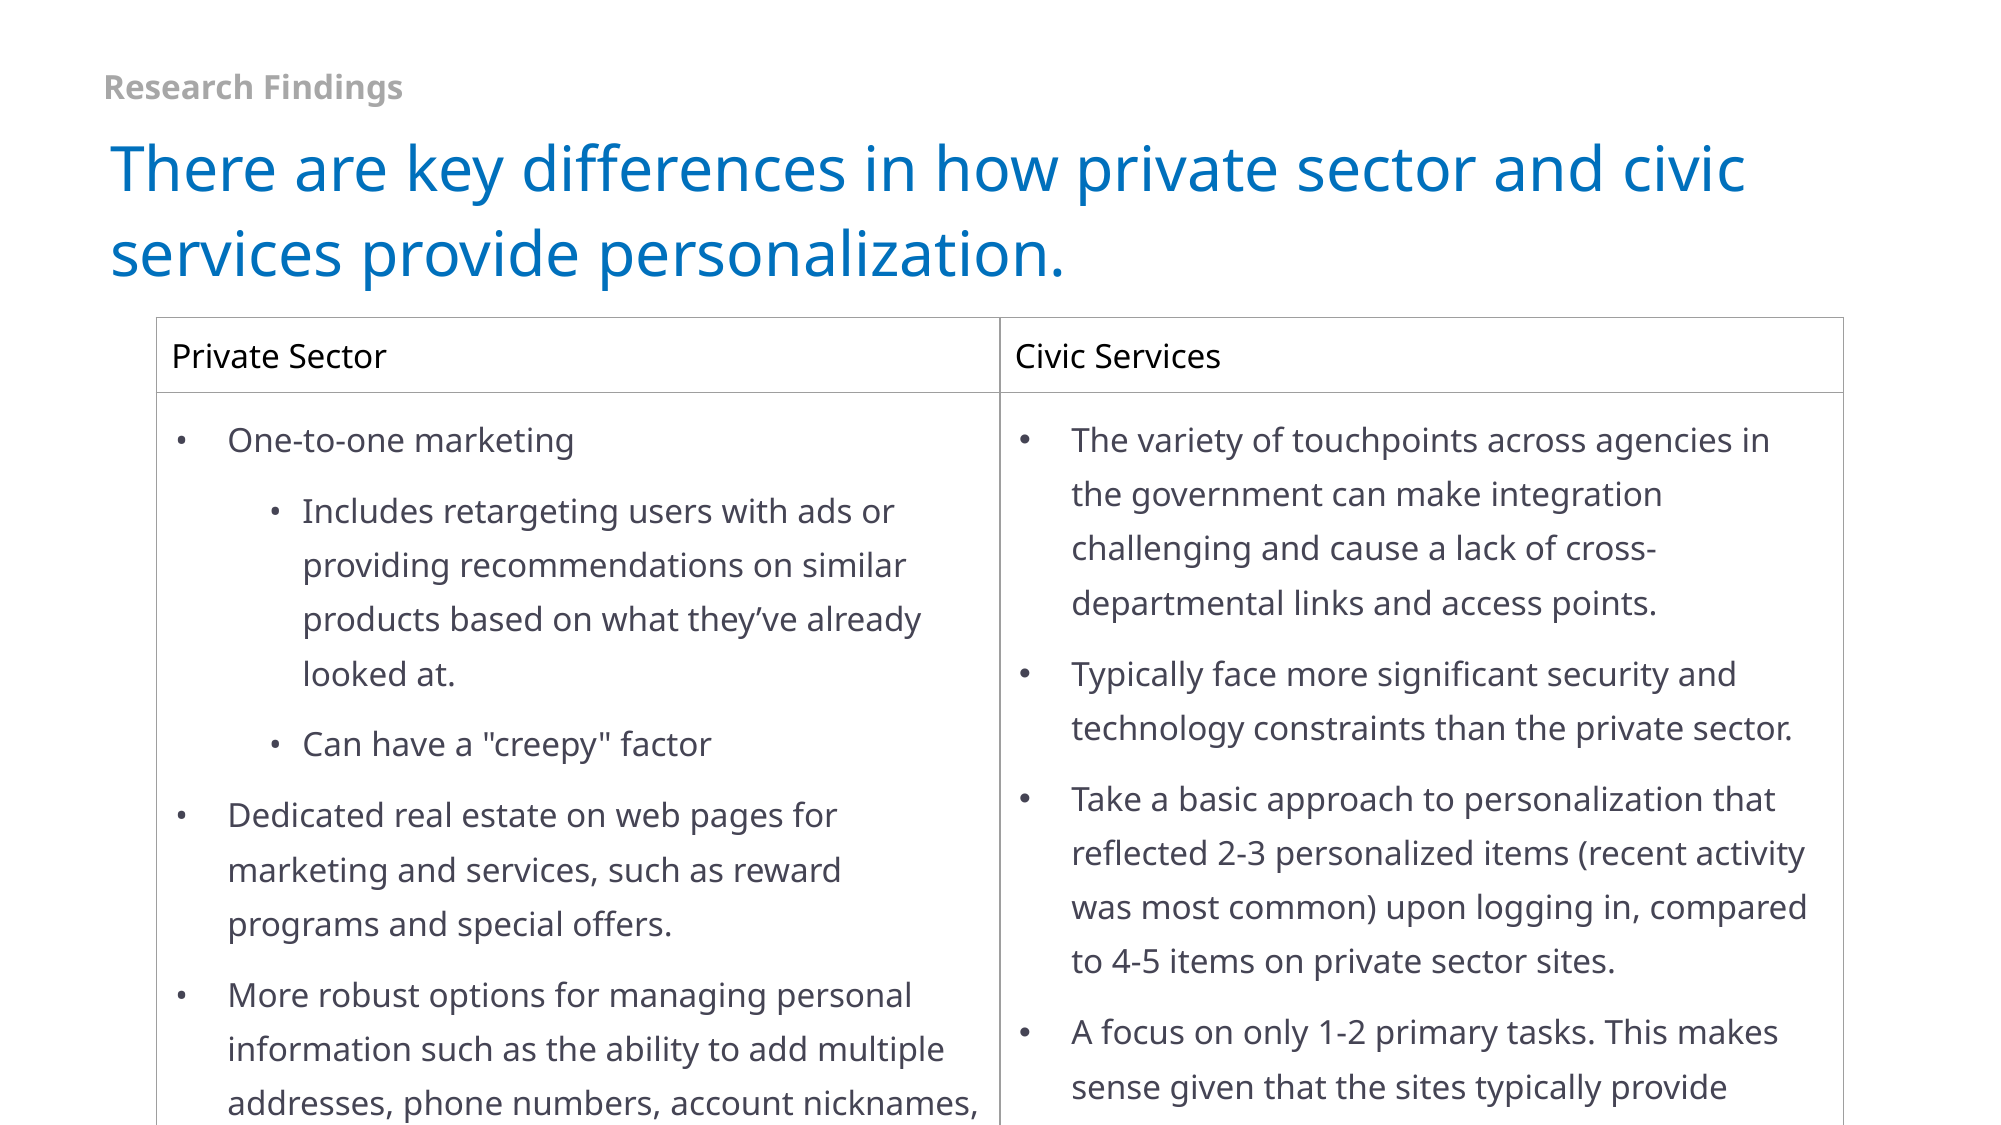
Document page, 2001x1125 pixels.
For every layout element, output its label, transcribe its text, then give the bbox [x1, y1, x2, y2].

table_header Civic Services [1001, 318, 1843, 392]
table_header Private Sector [157, 318, 999, 392]
table_cell The variety of touchpoints across agencies in the government can make integration challenging and cause a lack of cross-departmental links and access points. Typically face more significant security and technology constraints than the private sector. Take a basic approach to personalization that reflected 2-3 personalized items (recent activity was most common) upon logging in, compared to 4-5 items on private sector sites. A focus on only 1-2 primary tasks. This makes sense given that the sites typically provide specific civic services that users cannot receive elsewhere. [1001, 393, 1843, 1125]
title There are key differences in how private sector and civic services provide personalization. [96, 110, 1890, 310]
subtitle Research Findings [95, 52, 1218, 112]
table_cell One-to-one marketing Includes retargeting users with ads or providing recommendations on similar products based on what they’ve already looked at. Can have a "creepy" factor Dedicated real estate on web pages for marketing and services, such as reward programs and special offers. More robust options for managing personal information such as the ability to add multiple addresses, phone numbers, account nicknames, etc. [157, 393, 999, 1125]
